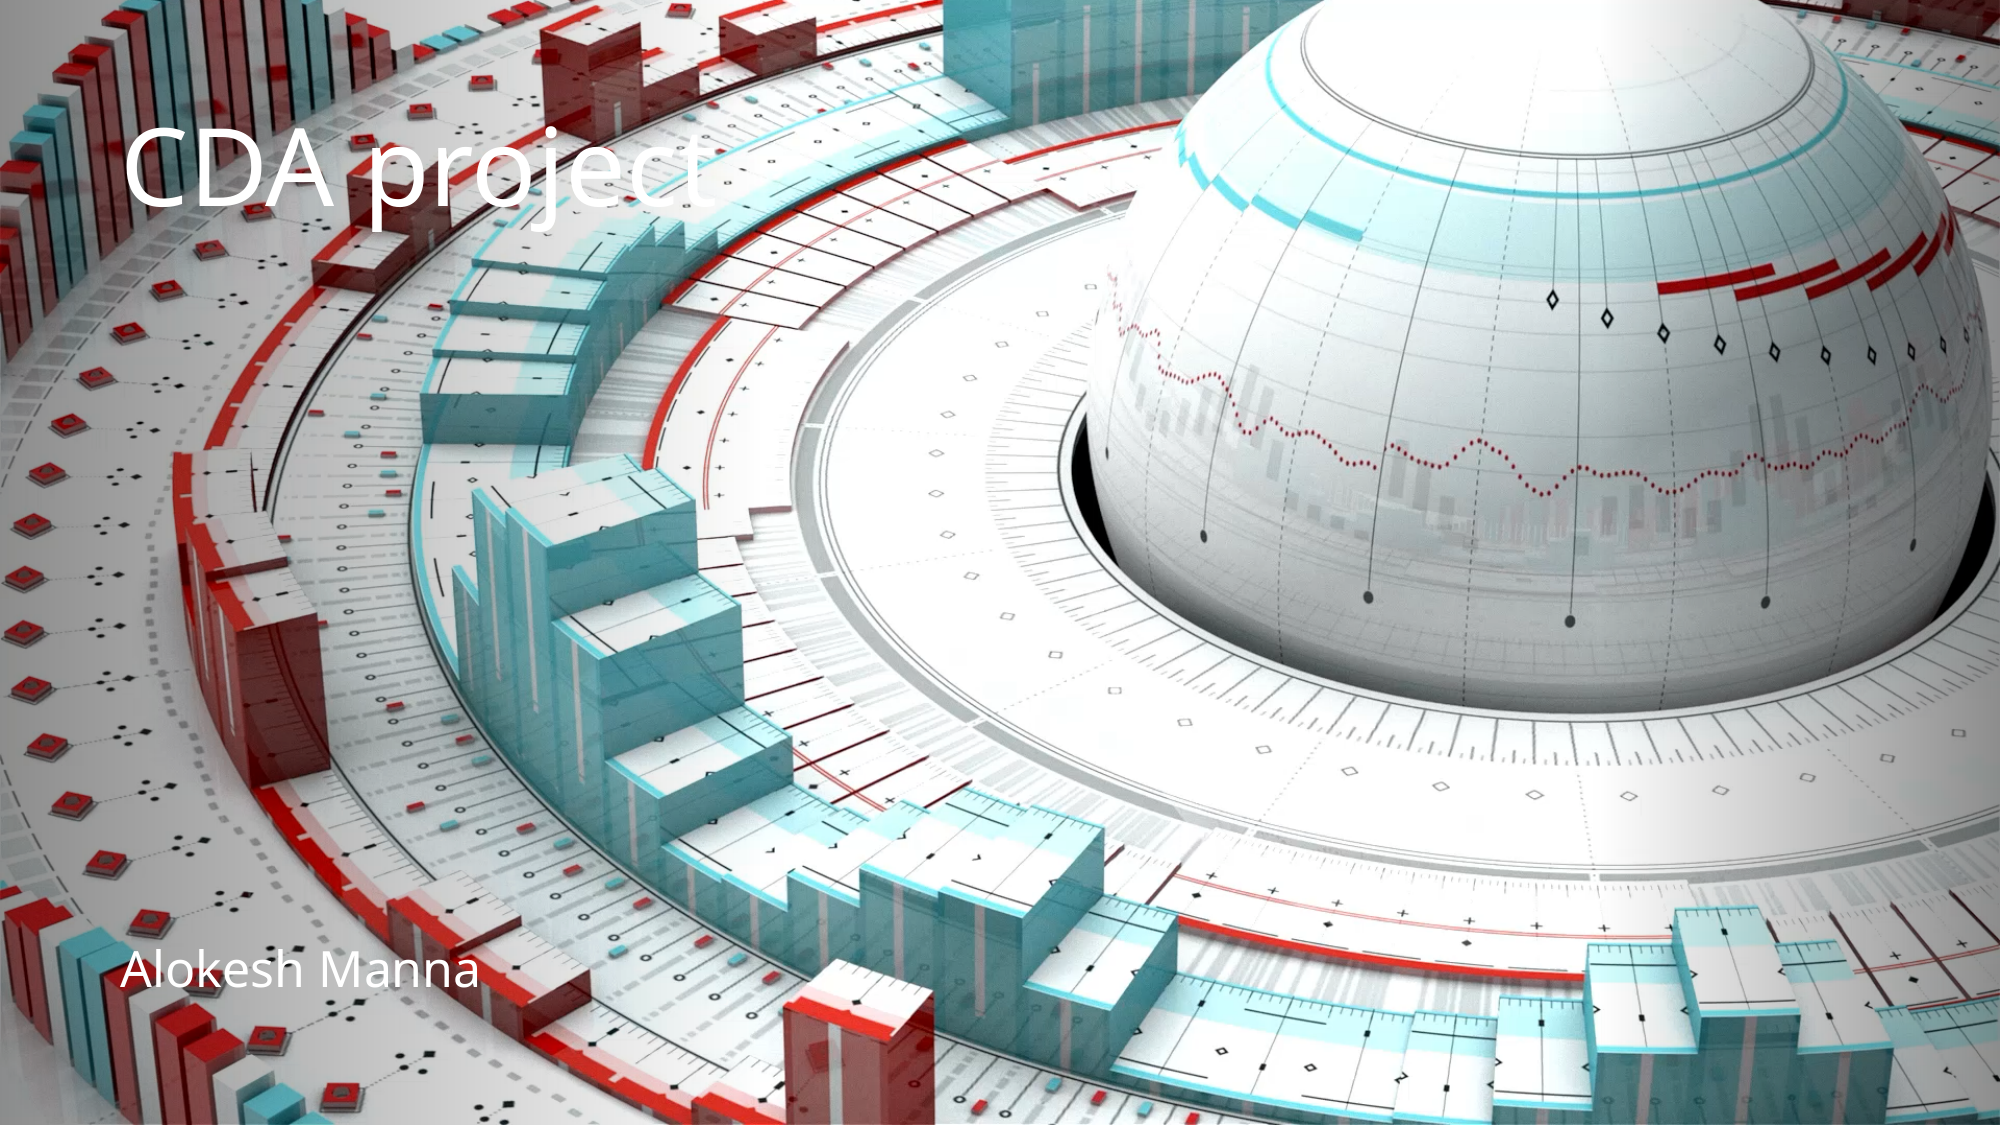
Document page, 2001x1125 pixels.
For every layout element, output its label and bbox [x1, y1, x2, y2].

text_box [0, 0, 2000, 1125]
